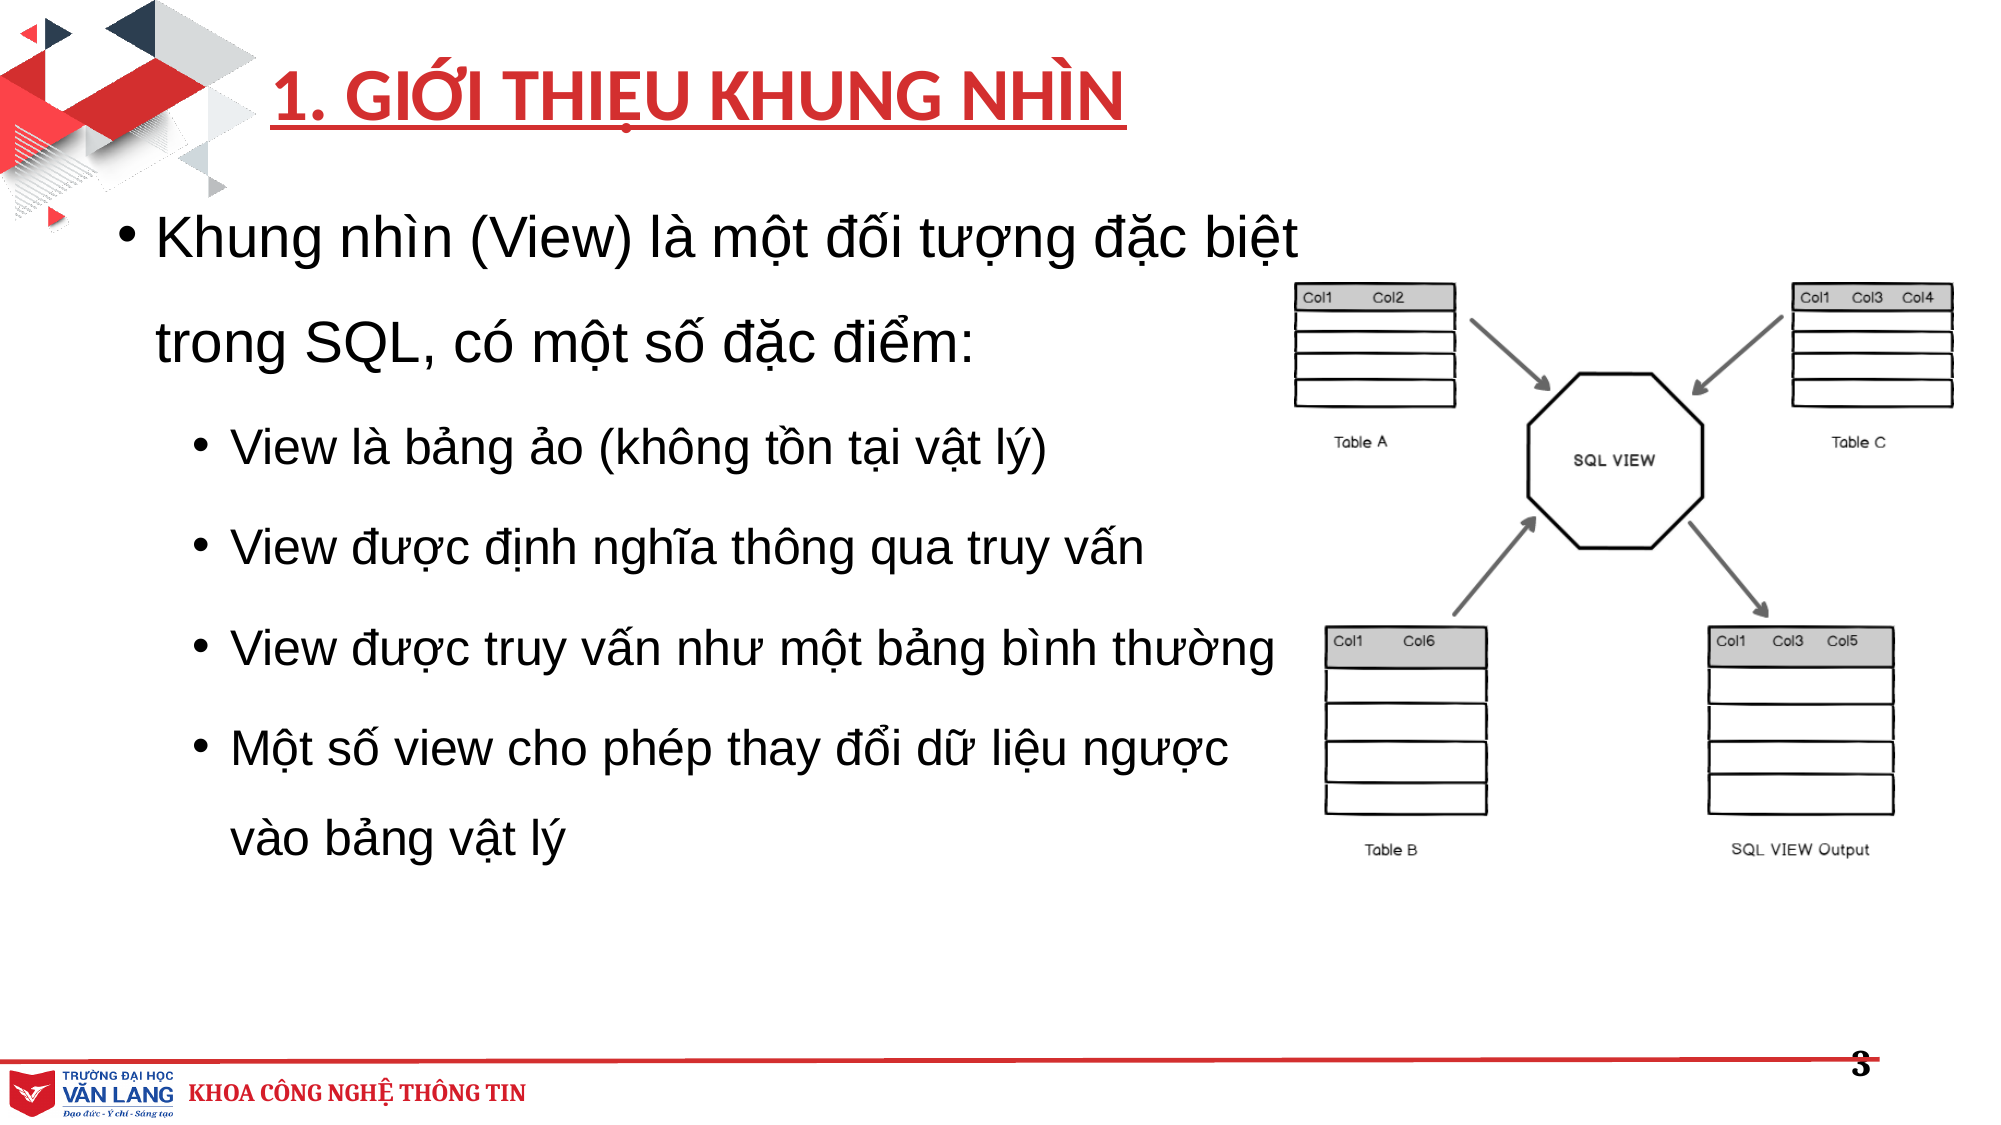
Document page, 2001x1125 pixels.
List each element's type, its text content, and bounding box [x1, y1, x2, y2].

picture [1294, 282, 1954, 863]
list Khung nhìn (View) là một đối tượng đặc biệt trong SQL, có một số đặc điểm: View là bảng ảo (không tồn tại vật lý) View được định nghĩa thông qua truy vấn View được truy vấn như một bảng bình thường Một số view cho phép thay đổi dữ liệu ngược vào bảng vật lý [102, 156, 1320, 963]
picture [8, 1069, 173, 1118]
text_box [250, 38, 1147, 157]
picture [0, 0, 256, 233]
